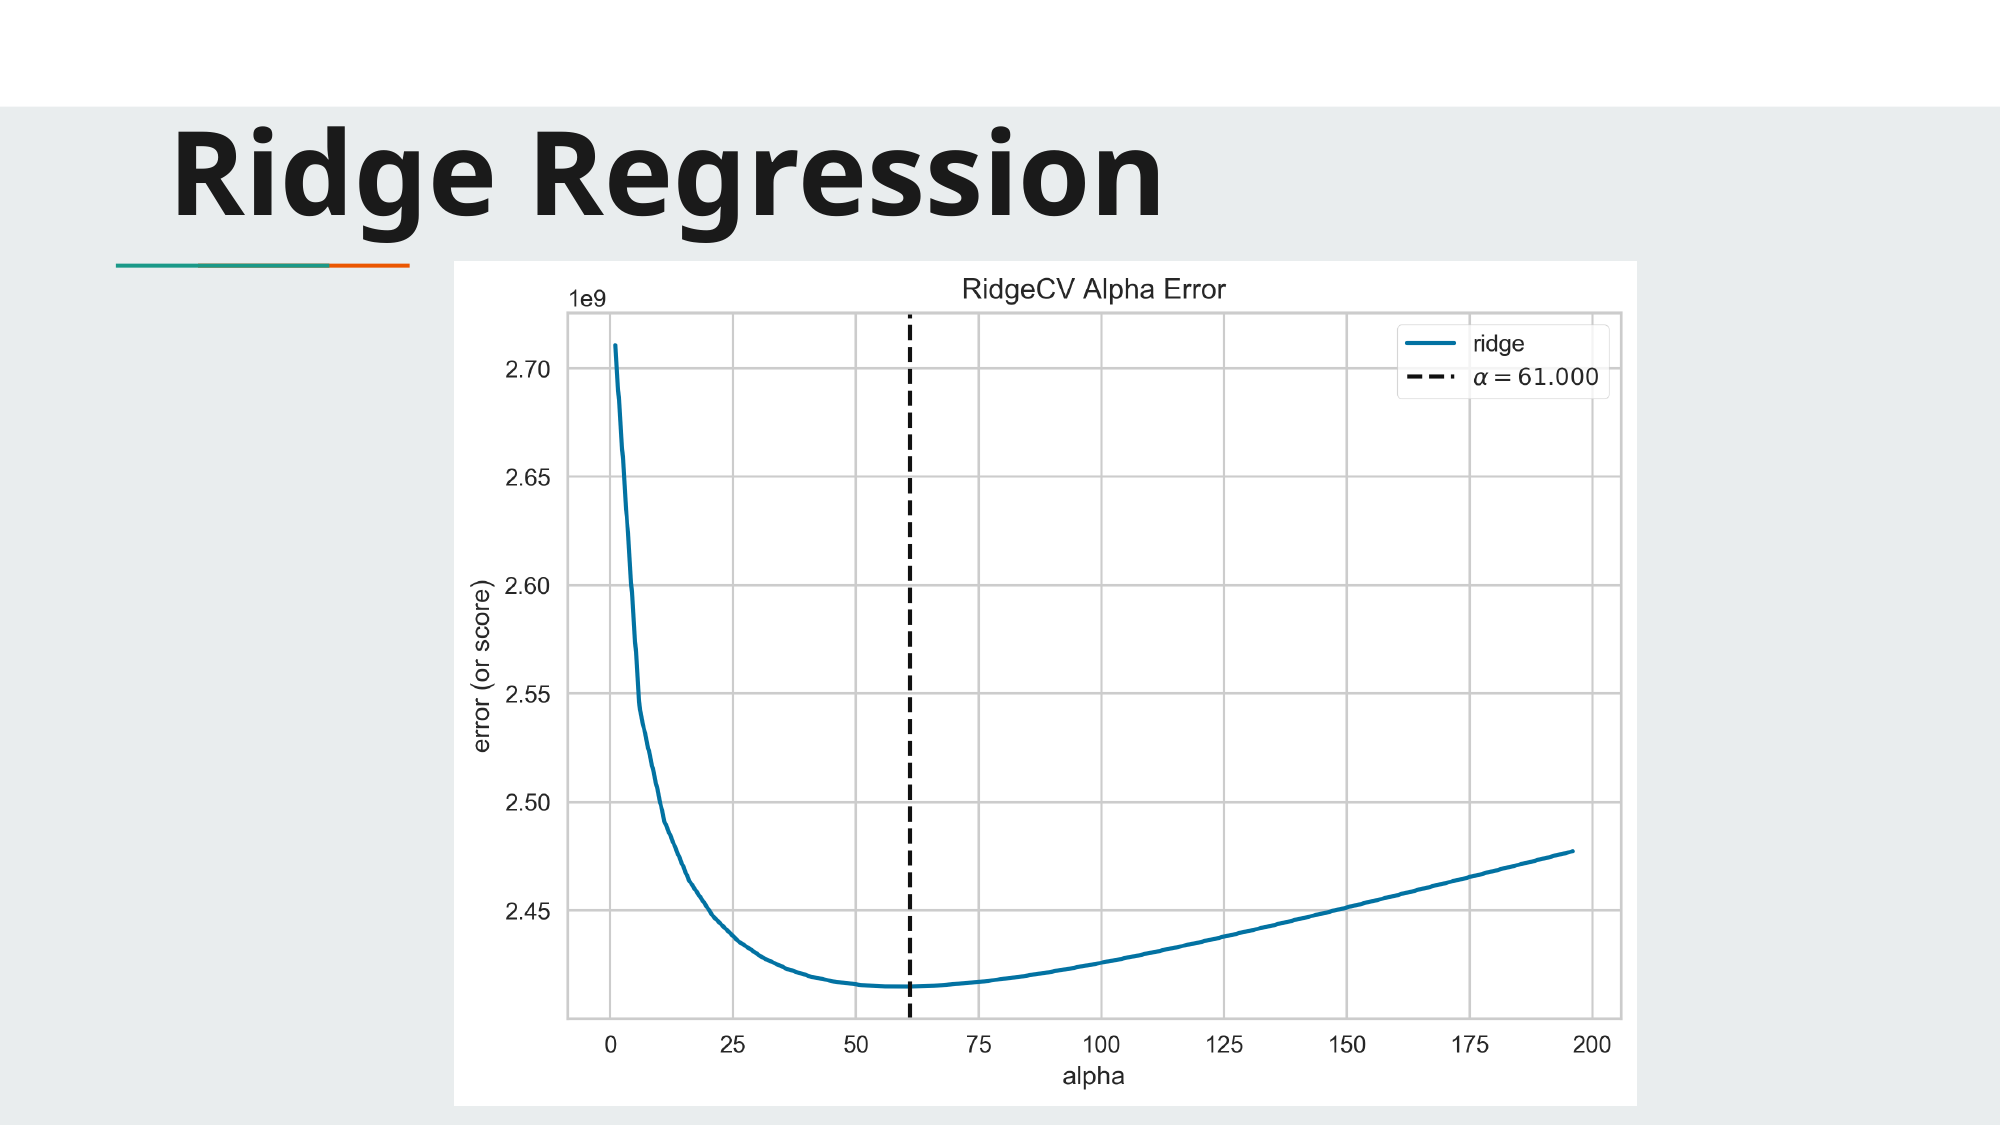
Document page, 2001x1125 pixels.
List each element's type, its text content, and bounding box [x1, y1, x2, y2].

picture [454, 260, 1637, 1106]
title Ridge Regression [148, 79, 1649, 239]
